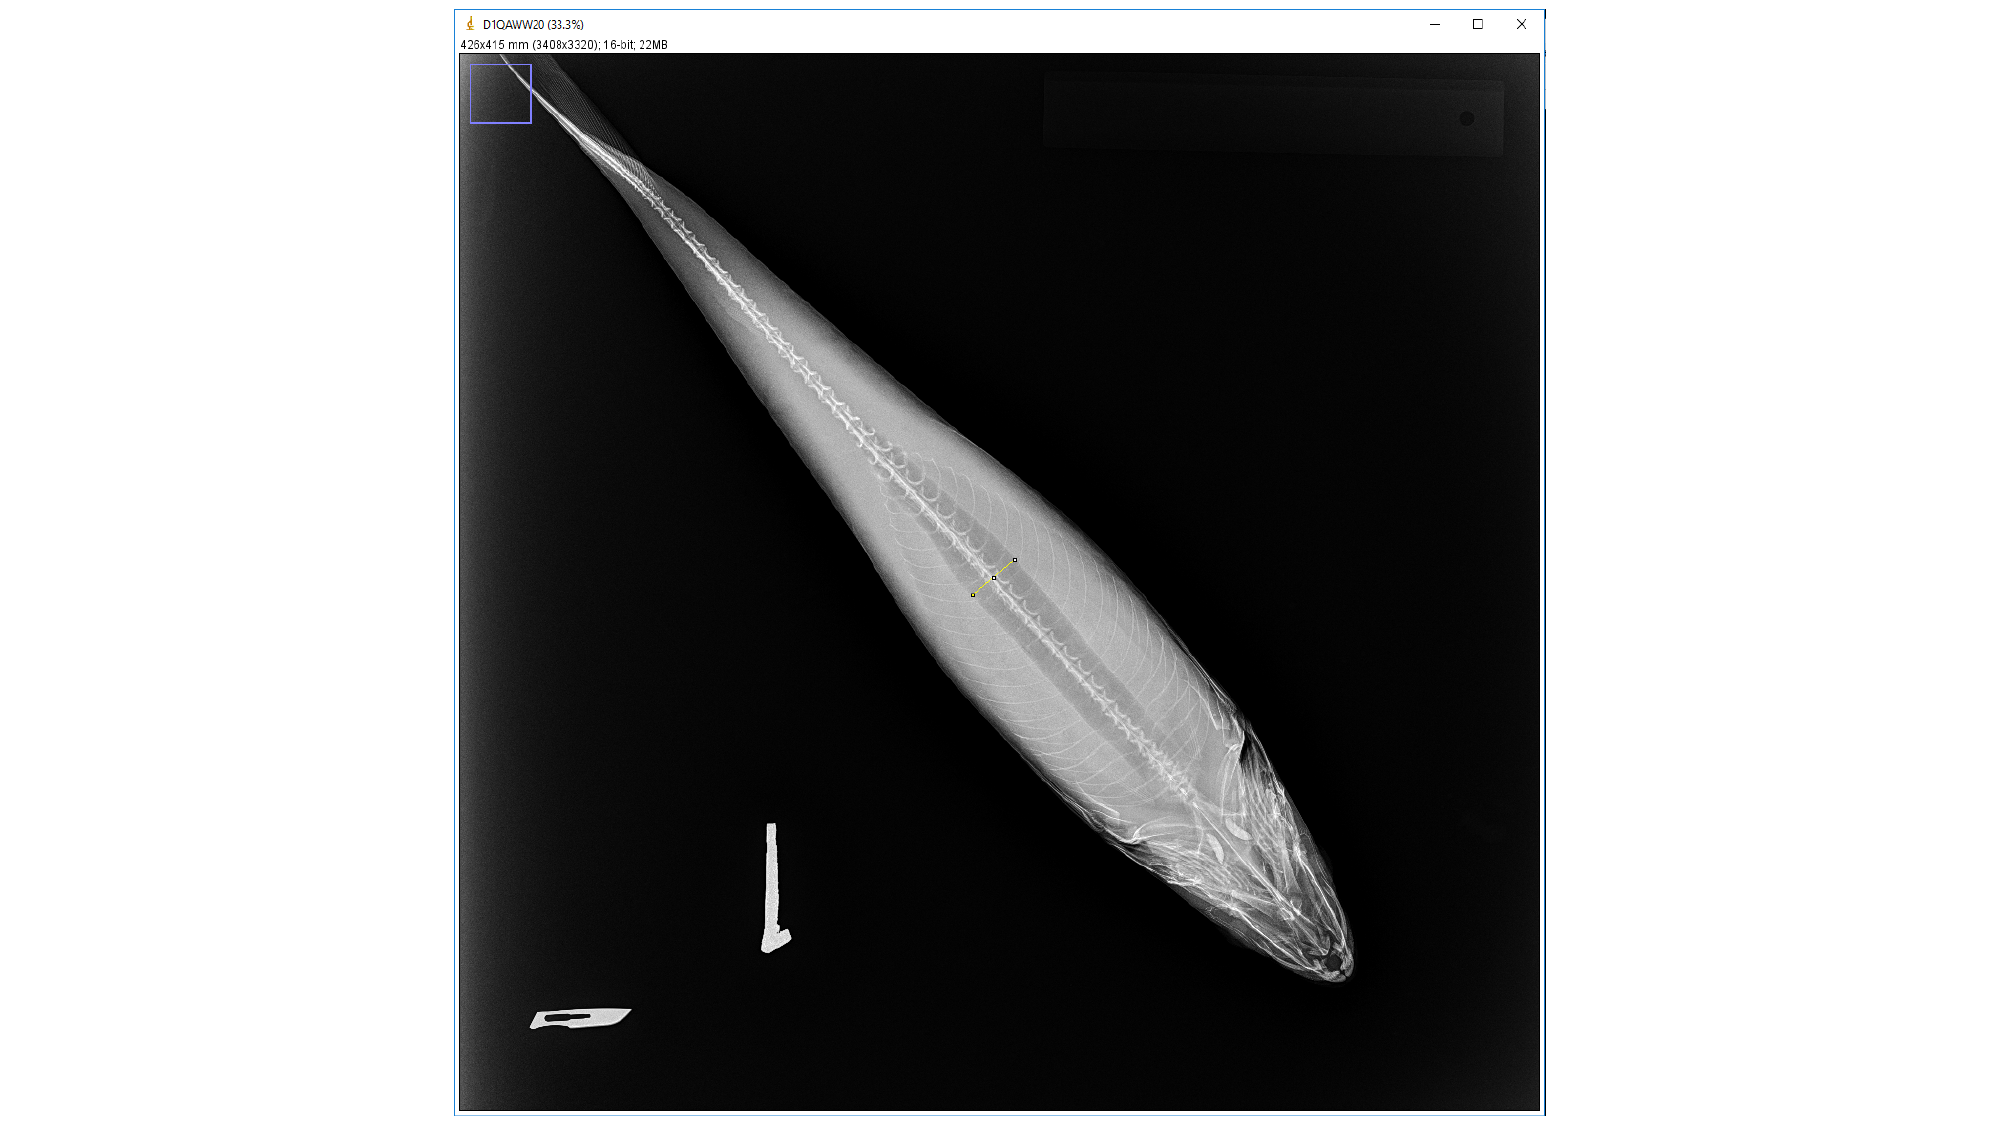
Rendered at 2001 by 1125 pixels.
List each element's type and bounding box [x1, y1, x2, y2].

picture [454, 9, 1546, 1116]
